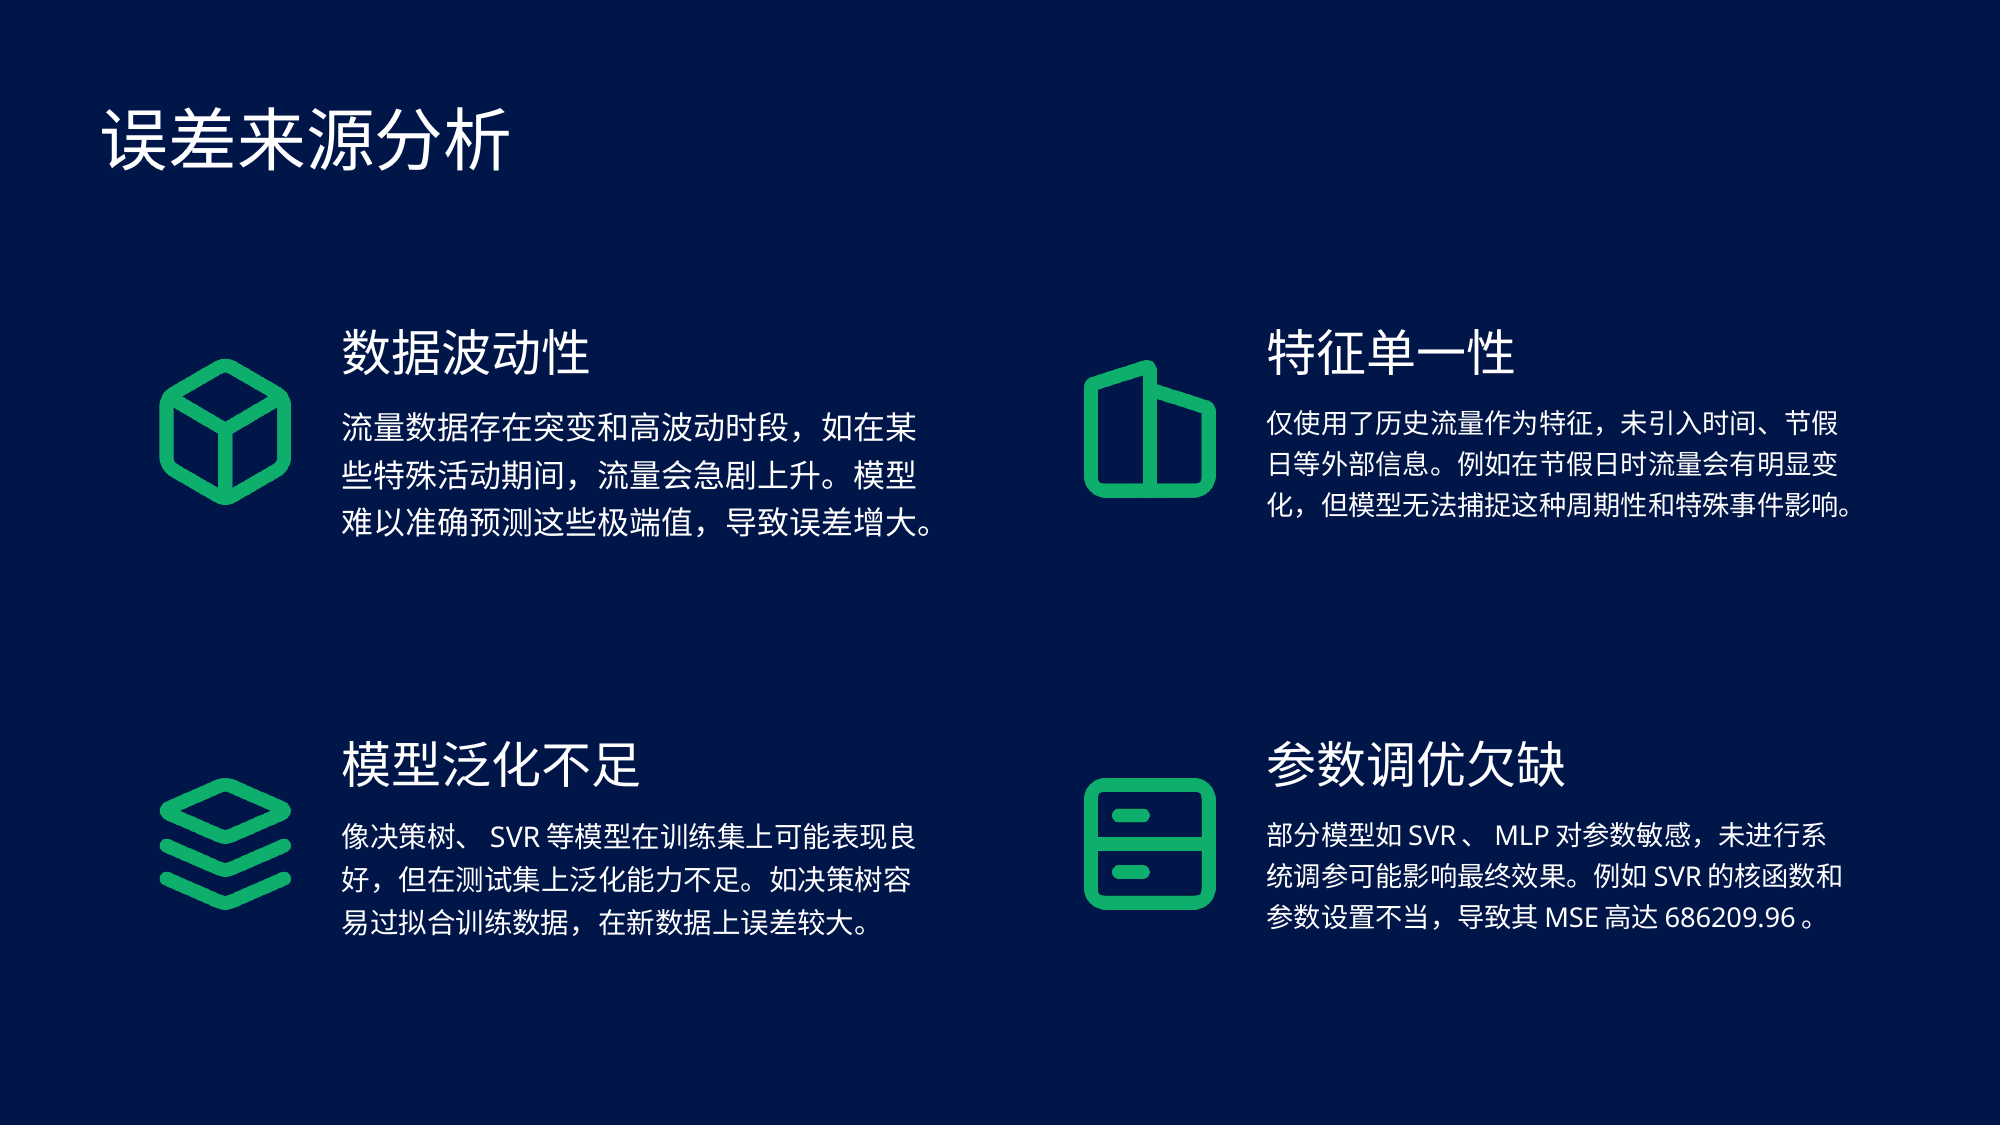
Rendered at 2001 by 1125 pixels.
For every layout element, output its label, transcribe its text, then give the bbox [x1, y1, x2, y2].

list 模型泛化不足 [341, 727, 925, 794]
list 特征单一性 [1266, 314, 1850, 382]
title 误差来源分析 [99, 87, 1900, 188]
list 仅使用了历史流量作为特征，未引入时间、节假日等外部信息。例如在节假日时流量会有明显变化，但模型无法捕捉这种周期性和特殊事件影响。 [1266, 397, 1850, 548]
list 流量数据存在突变和高波动时段，如在某些特殊活动期间，流量会急剧上升。模型难以准确预测这些极端值，导致误差增大。 [341, 397, 925, 548]
list 像决策树、SVR等模型在训练集上可能表现良好，但在测试集上泛化能力不足。如决策树容易过拟合训练数据，在新数据上误差较大。 [341, 810, 925, 961]
list 参数调优欠缺 [1266, 727, 1850, 794]
list 部分模型如SVR、MLP对参数敏感，未进行系统调参可能影响最终效果。例如SVR的核函数和参数设置不当，导致其MSE高达686209.96。 [1266, 810, 1850, 961]
list 数据波动性 [341, 314, 925, 382]
picture [149, 768, 300, 919]
picture [1074, 356, 1225, 507]
picture [1074, 768, 1225, 919]
picture [149, 356, 300, 507]
